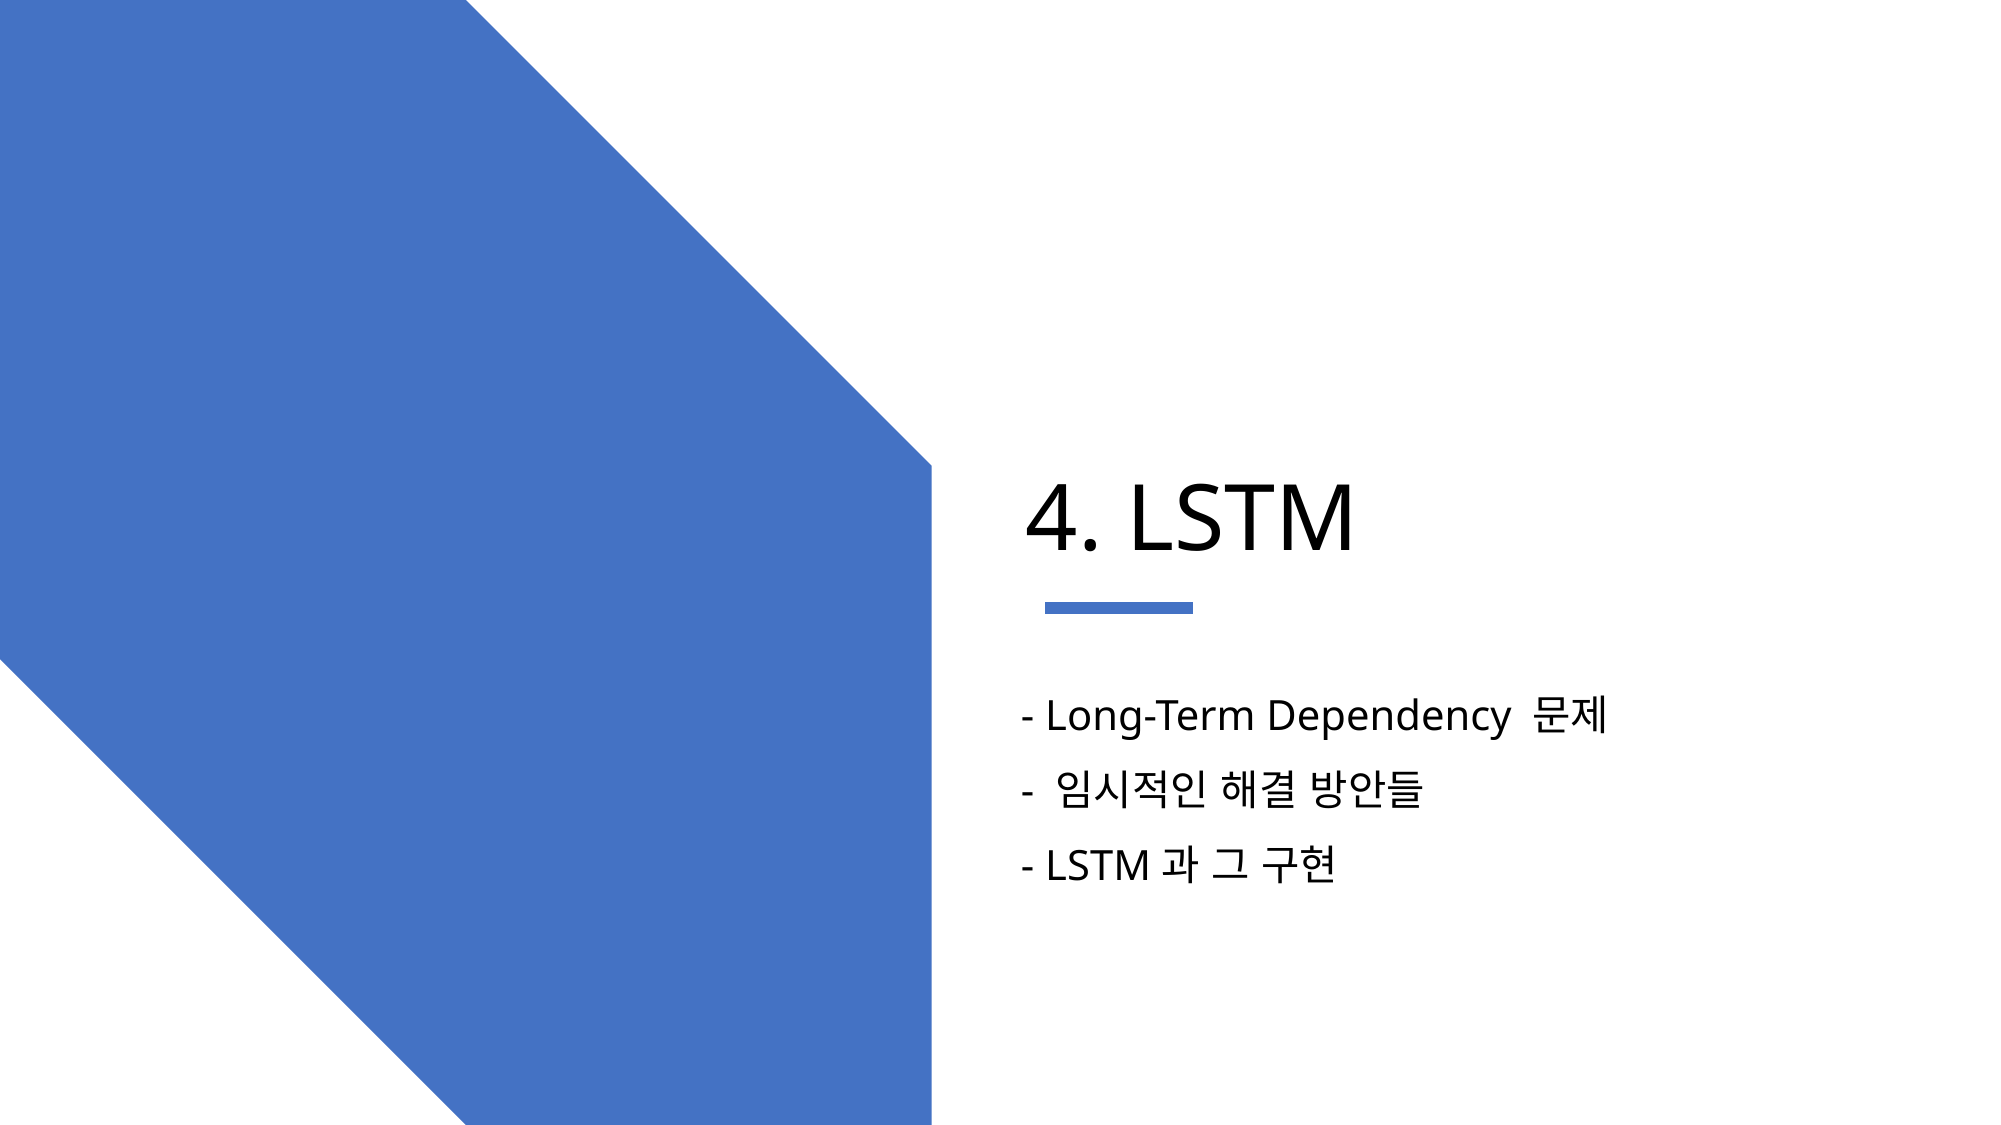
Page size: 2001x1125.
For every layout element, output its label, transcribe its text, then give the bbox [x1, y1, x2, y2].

title 4. LSTM [1005, 326, 1792, 591]
subtitle - Long-Term Dependency 문제 - 임시적인 해결 방안들 - LSTM과 그 구현 [1005, 649, 1645, 1043]
